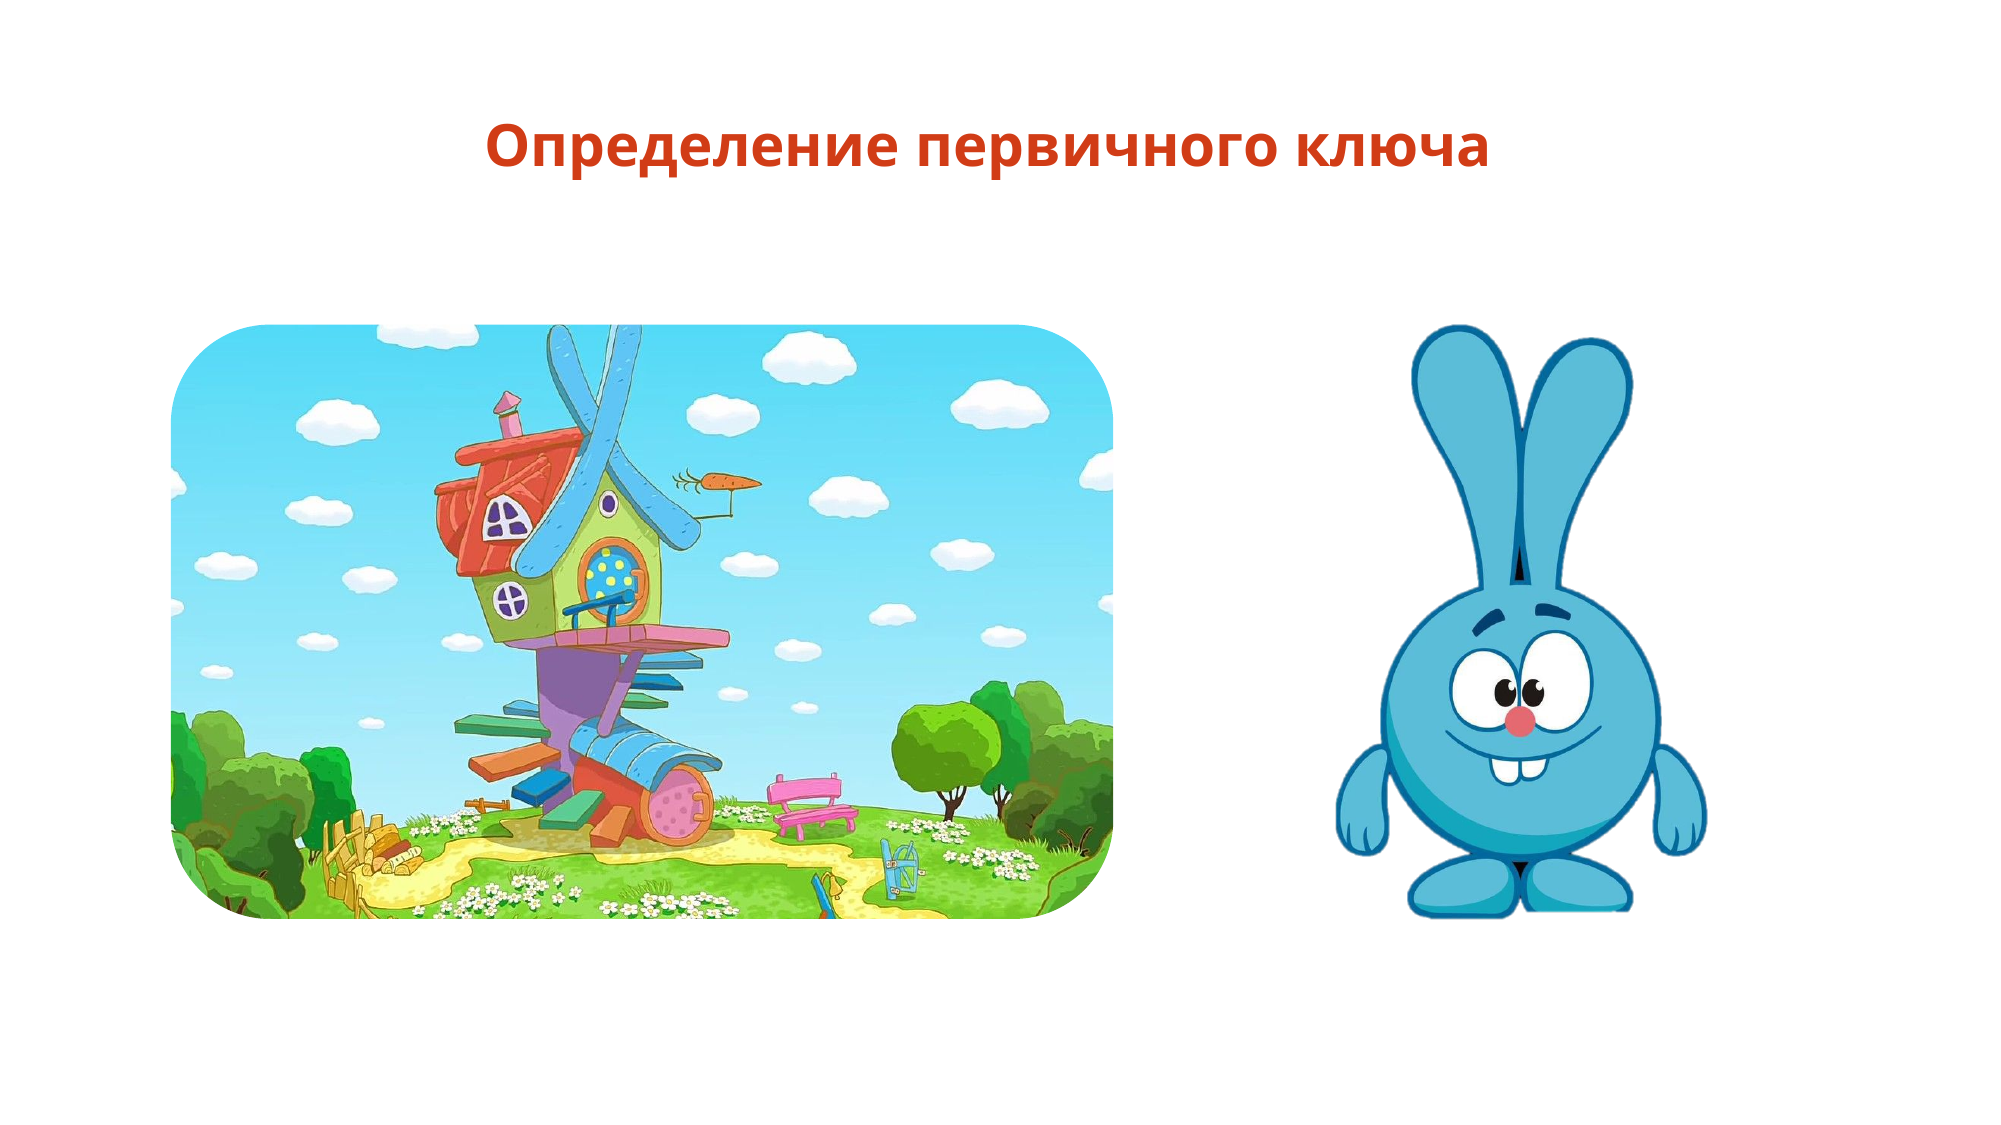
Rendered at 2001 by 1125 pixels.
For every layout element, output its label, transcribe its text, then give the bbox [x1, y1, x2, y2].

list Определение первичного ключа [469, 84, 1531, 206]
picture [1253, 270, 1789, 974]
text_box [169, 323, 1115, 921]
